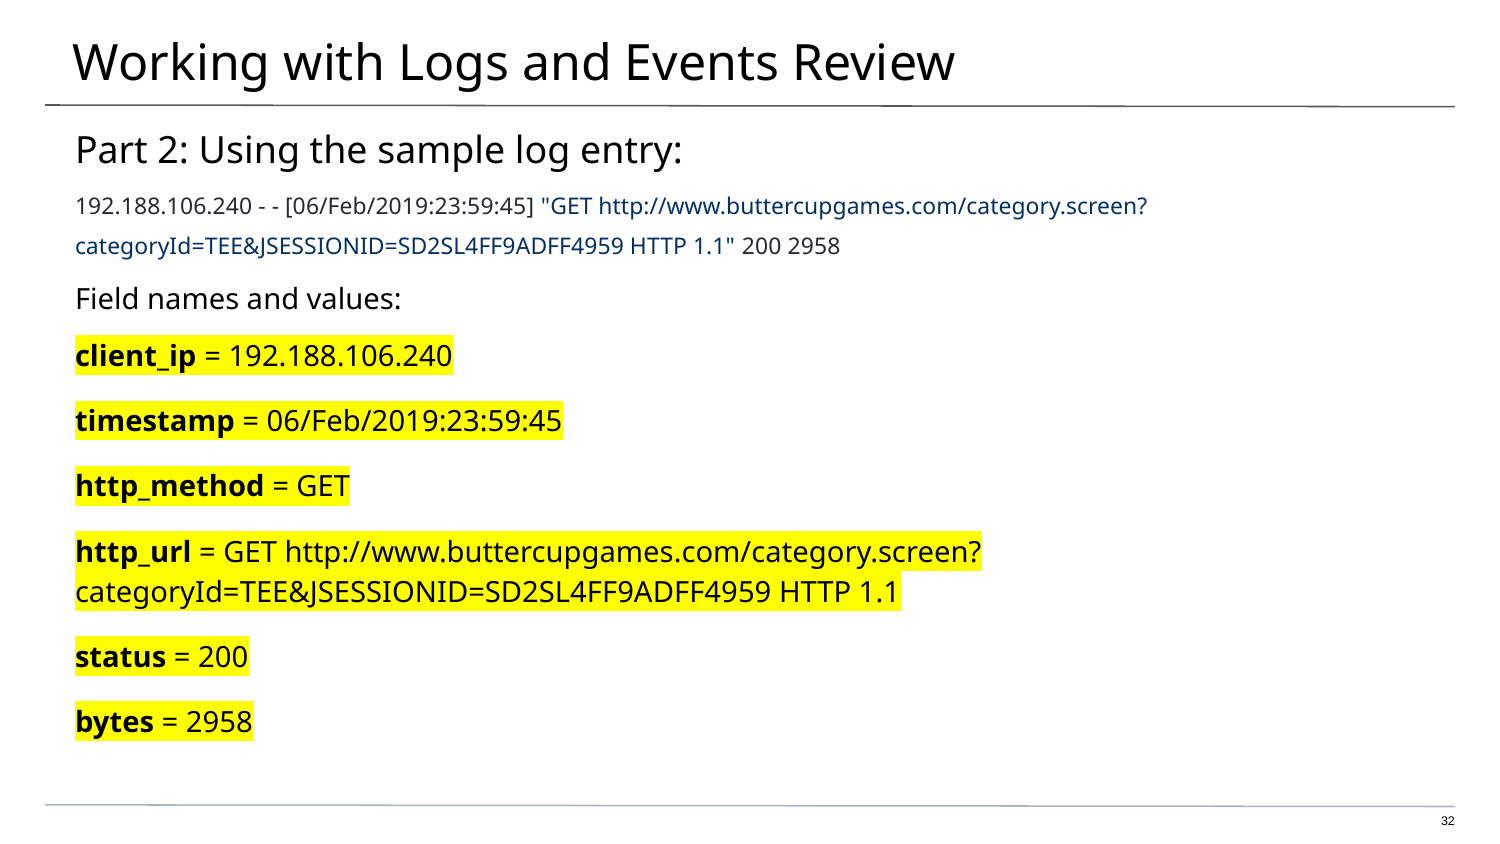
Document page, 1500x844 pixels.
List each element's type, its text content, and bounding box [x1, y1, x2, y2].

subtitle Part 2: Using the sample log entry: 192.188.106.240 - - [06/Feb/2019:23:59:45] "GET http://www.buttercupgames.com/category.screen? categoryId=TEE&JSESSIONID=SD2SL4FF9ADFF4959 HTTP 1.1" 200 2958 [0, 110, 1500, 240]
list Field names and values: client_ip = 192.188.106.240 timestamp = 06/Feb/2019:23:59:45 http_method = GET http_url = GET http://www.buttercupgames.com/category.screen?categoryId=TEE&JSESSIONID=SD2SL4FF9ADFF4959 HTTP 1.1 status = 200 bytes = 2958 [0, 280, 1500, 800]
slide_number 32 [1412, 813, 1455, 831]
title Working with Logs and Events Review [0, 0, 1500, 88]
